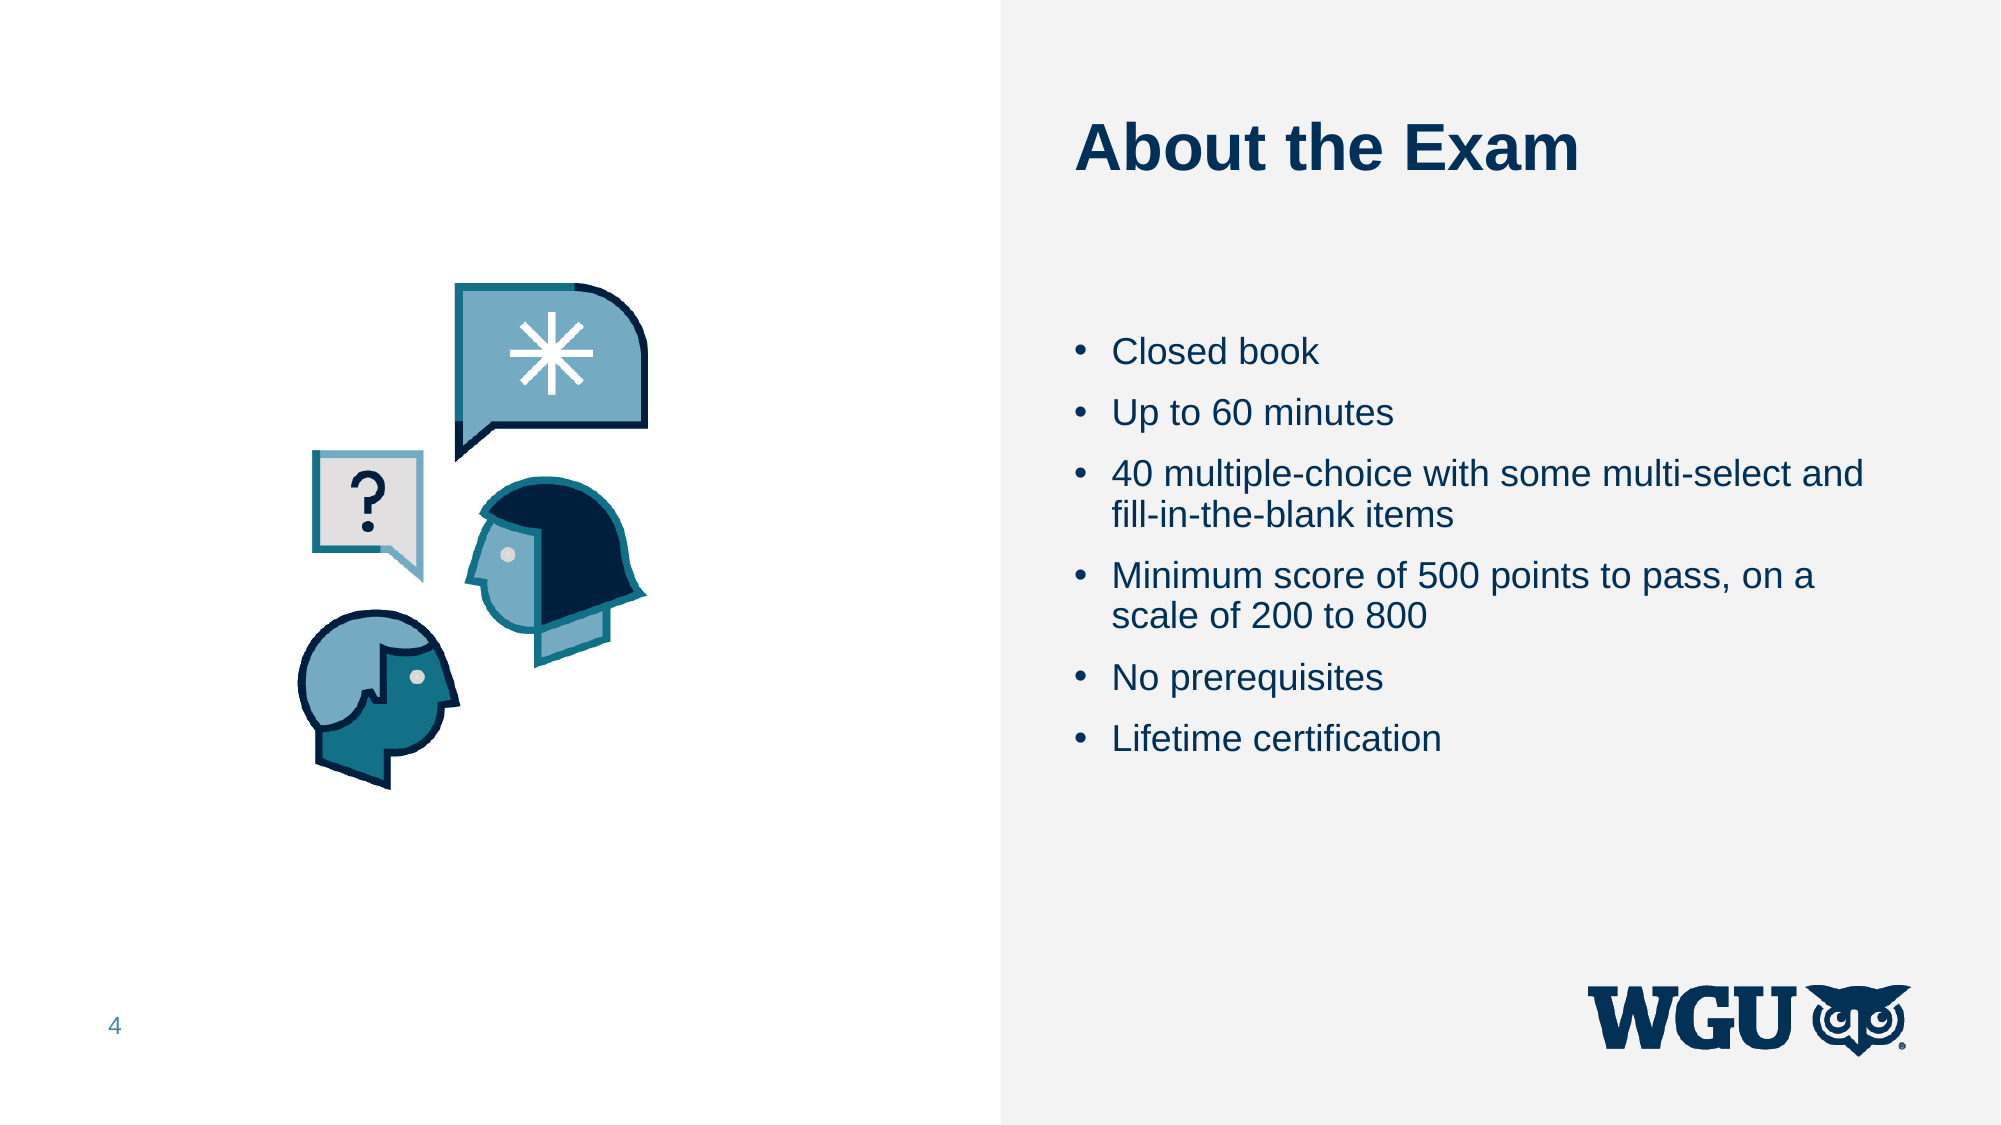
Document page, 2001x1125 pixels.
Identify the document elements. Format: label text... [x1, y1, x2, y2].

list Closed book Up to 60 minutes 40 multiple-choice with some multi-select and fill-in-the-blank items Minimum score of 500 points to pass, on a scale of 200 to 800 No prerequisites Lifetime certification [1059, 324, 1912, 908]
slide_number 4 [93, 994, 192, 1055]
title About the Exam [1059, 105, 1912, 206]
picture [297, 283, 648, 790]
picture [1586, 984, 1912, 1057]
